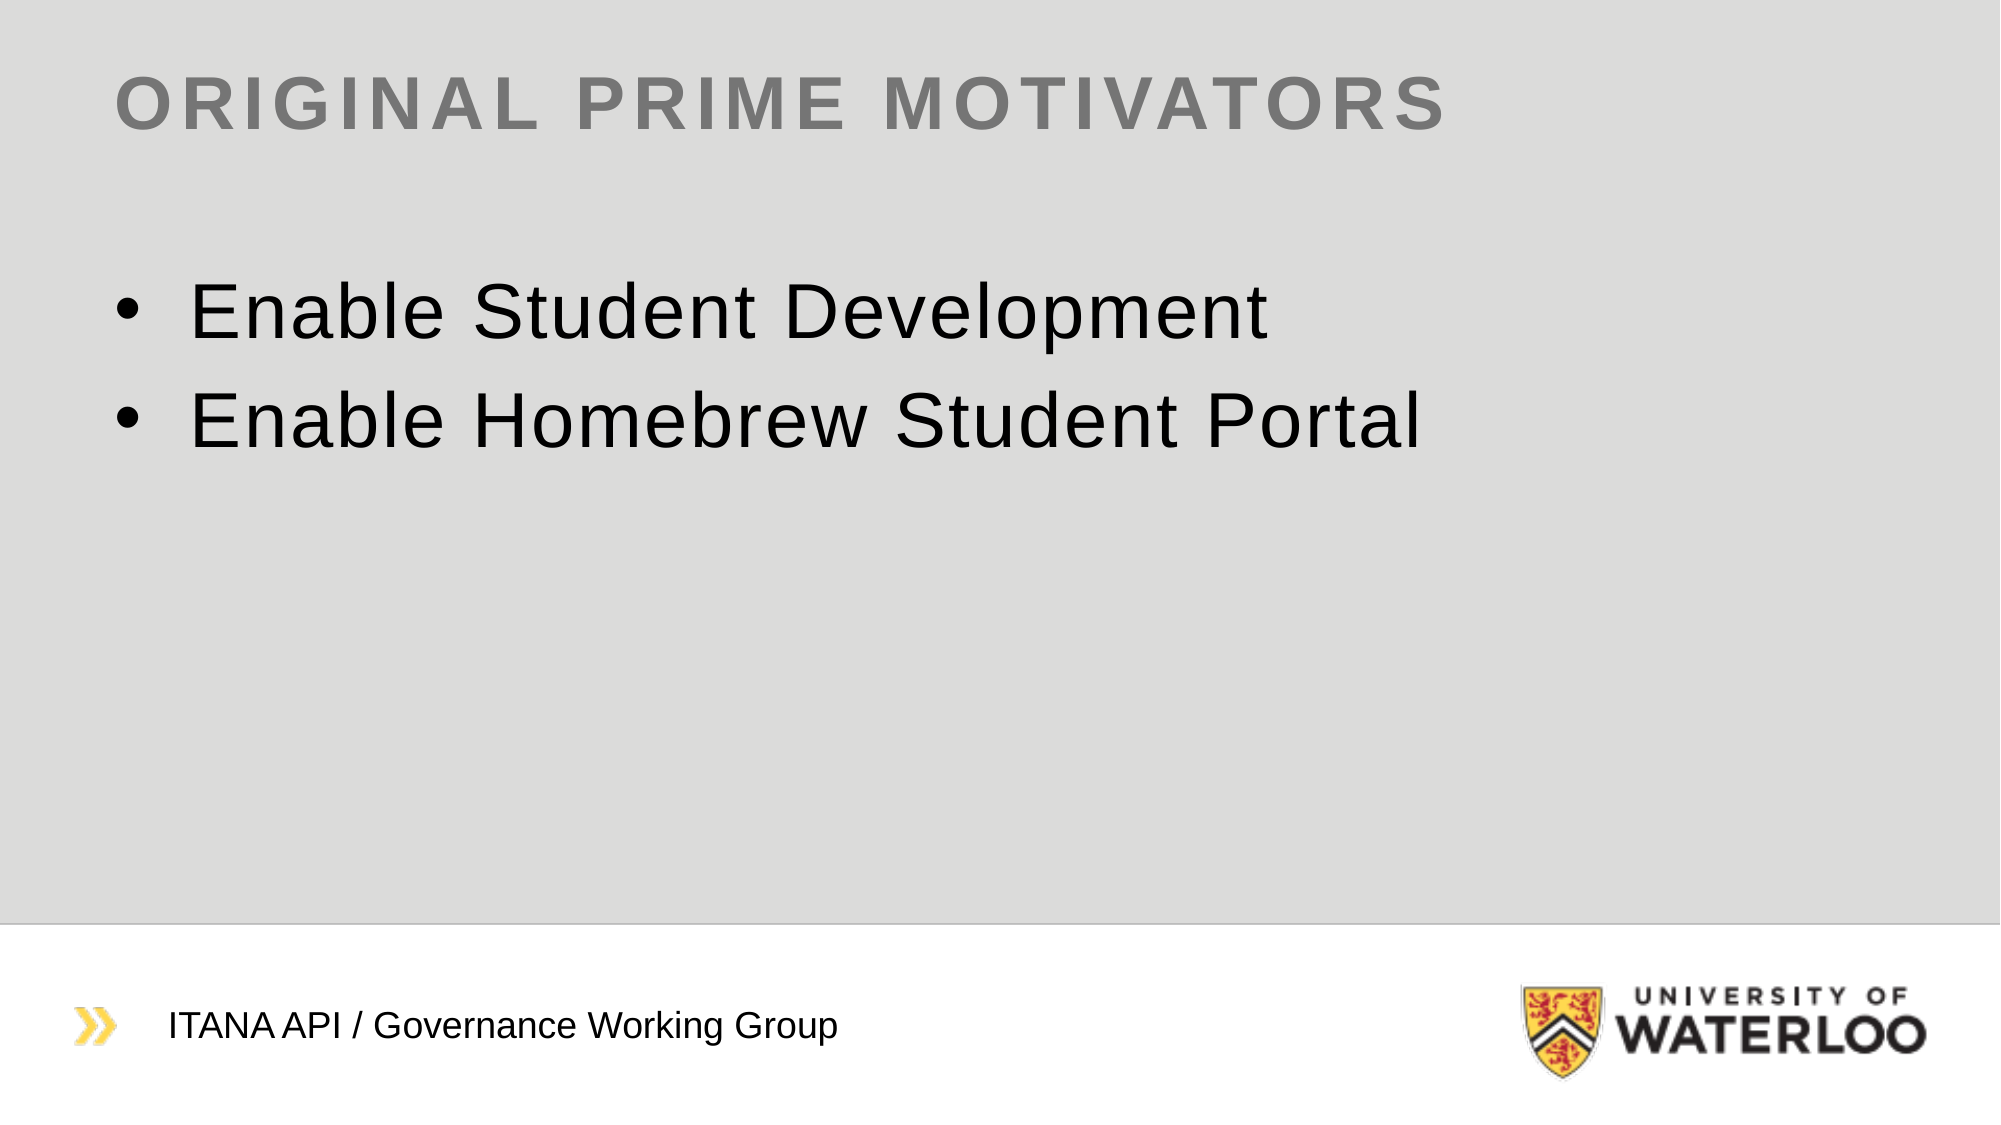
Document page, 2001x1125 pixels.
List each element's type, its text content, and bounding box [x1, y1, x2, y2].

title Original Prime Motivators [99, 47, 1900, 235]
list Enable Student Development Enable Homebrew Student Portal [99, 253, 1900, 905]
